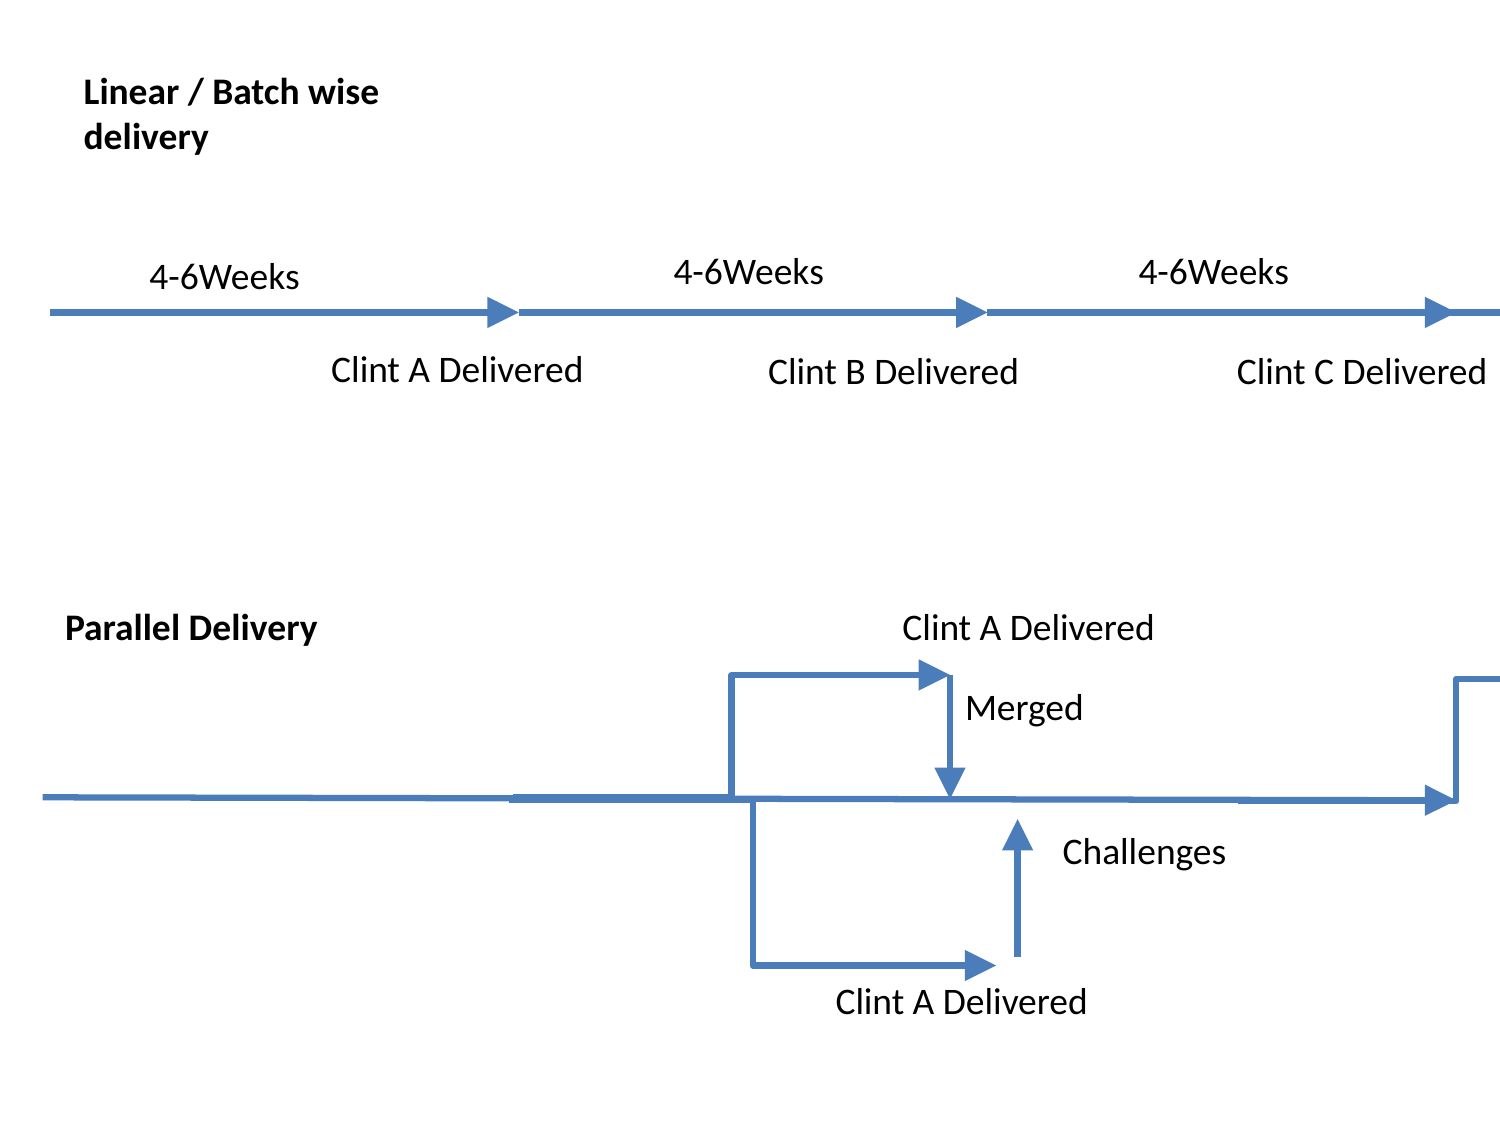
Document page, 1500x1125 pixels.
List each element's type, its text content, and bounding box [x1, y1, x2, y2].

text_box 4-6Weeks [658, 239, 841, 300]
text_box Parallel Delivery [49, 595, 482, 657]
text_box 4-6Weeks [134, 244, 317, 306]
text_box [958, 797, 1232, 801]
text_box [1237, 678, 1500, 802]
text_box Clint A Delivered [316, 337, 710, 398]
text_box Linear / Batch wise delivery [68, 59, 500, 166]
text_box Clint A Delivered [820, 969, 1215, 1031]
text_box Challenges [1047, 819, 1263, 880]
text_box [508, 800, 997, 966]
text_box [42, 797, 506, 801]
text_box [512, 674, 949, 798]
text_box Clint B Delivered [753, 340, 1147, 401]
text_box Merged [953, 675, 1113, 737]
text_box Clint C Delivered [1221, 340, 1500, 401]
text_box Clint A Delivered [887, 595, 1282, 657]
text_box 4-6Weeks [1123, 239, 1306, 300]
